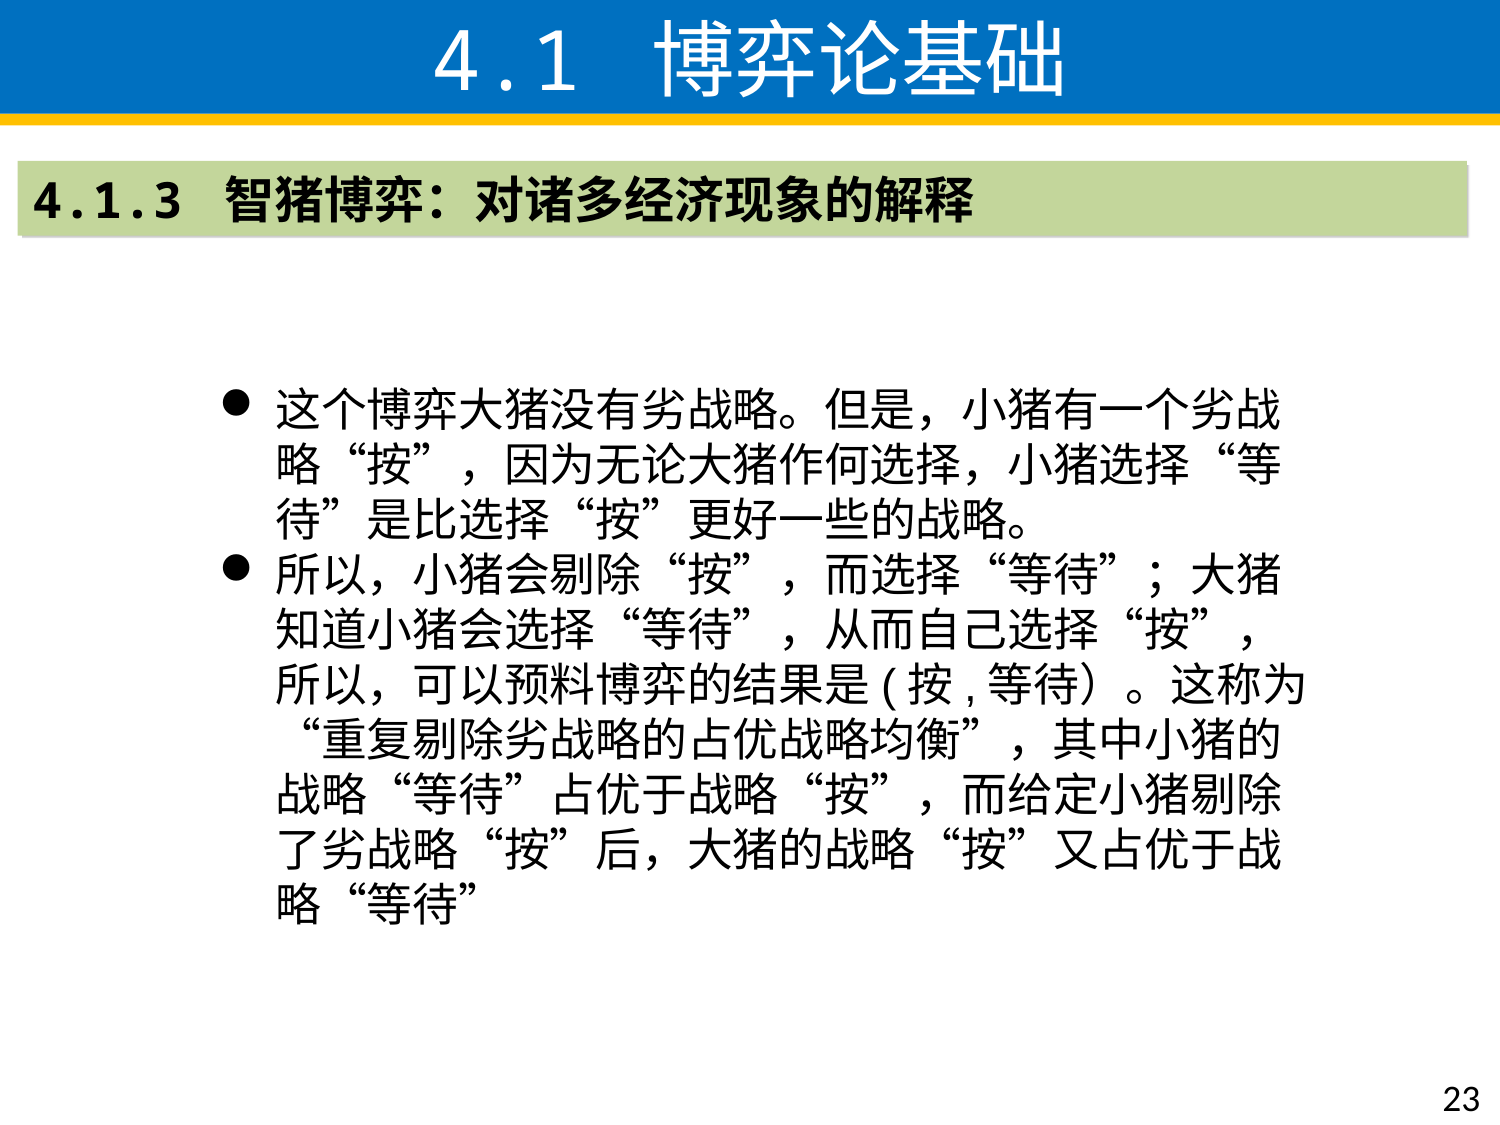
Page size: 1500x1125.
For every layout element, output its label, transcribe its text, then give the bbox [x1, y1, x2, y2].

text_box 这个博弈大猪没有劣战略。但是，小猪有一个劣战略“按”，因为无论大猪作何选择，小猪选择“等待”是比选择“按”更好一些的战略。 所以，小猪会剔除“按”，而选择“等待”；大猪知道小猪会选择“等待”，从而自己选择“按”，所以，可以预料博弈的结果是(按,等待）。这称为“重复剔除劣战略的占优战略均衡”，其中小猪的战略“等待”占优于战略“按”，而给定小猪剔除了劣战略“按”后，大猪的战略“按”又占优于战略“等待” [166, 373, 1334, 910]
text_box 4.1.3 智猪博弈：对诸多经济现象的解释 [17, 160, 1467, 236]
title 4.1 博弈论基础 [0, 0, 1500, 114]
text_box 23 [1427, 1066, 1499, 1125]
